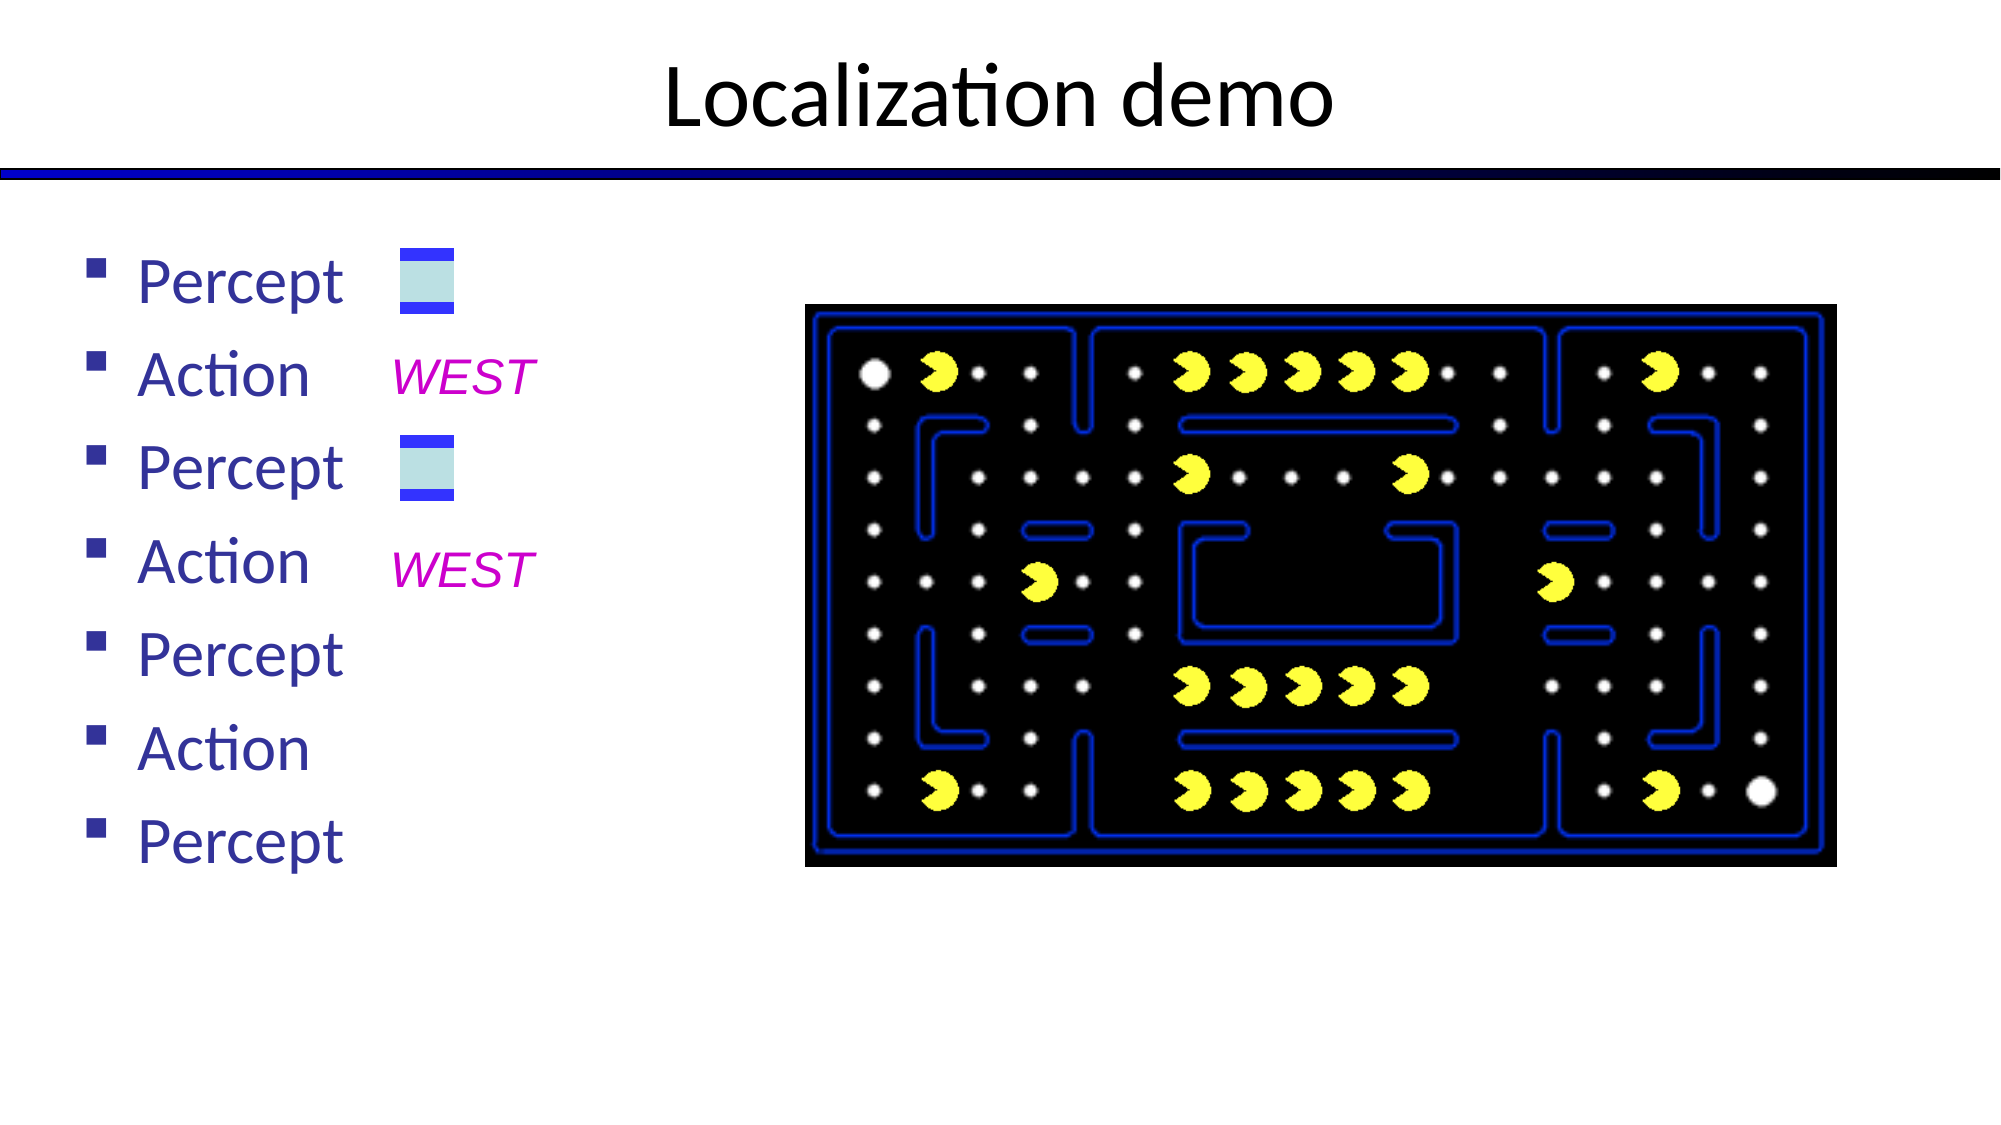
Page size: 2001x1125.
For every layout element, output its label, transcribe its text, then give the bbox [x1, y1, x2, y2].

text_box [399, 253, 455, 309]
text_box WEST [374, 529, 549, 605]
picture [804, 304, 1837, 868]
list Percept Action Percept Action Percept Action Percept [66, 228, 584, 1006]
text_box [399, 440, 455, 496]
title Localization demo [0, 0, 2000, 184]
text_box WEST [375, 336, 550, 412]
